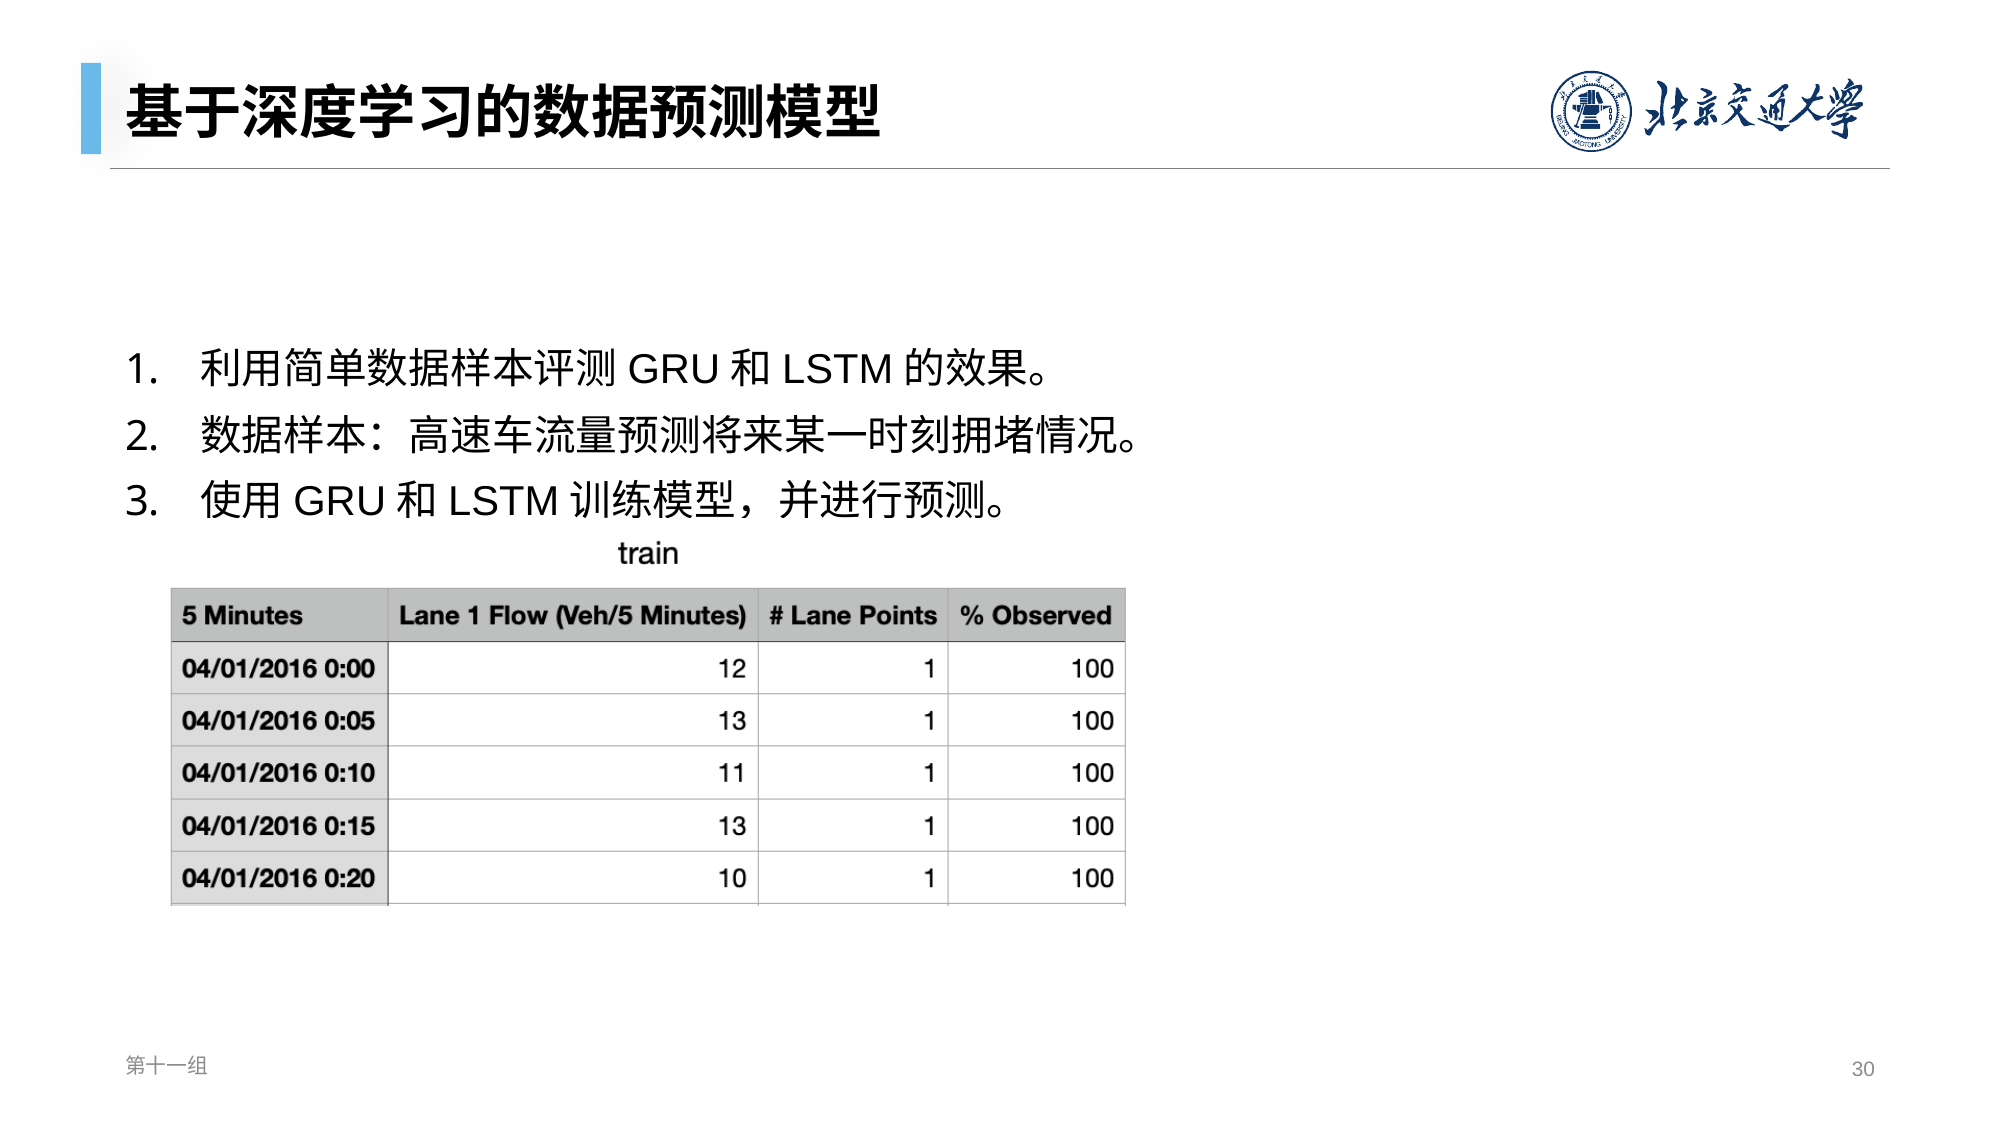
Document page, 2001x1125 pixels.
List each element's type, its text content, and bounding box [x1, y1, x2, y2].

list 利用简单数据样本评测GRU和LSTM的效果。 数据样本：高速车流量预测将来某一时刻拥堵情况。 使用GRU和LSTM训练模型，并进行预测。 [109, 269, 1872, 1019]
picture [128, 518, 1227, 906]
picture [1529, 154, 1890, 184]
footer 第十一组 [109, 1050, 790, 1085]
slide_number 30 [1412, 1050, 1890, 1085]
title 基于深度学习的数据预测模型 [109, 0, 1890, 154]
